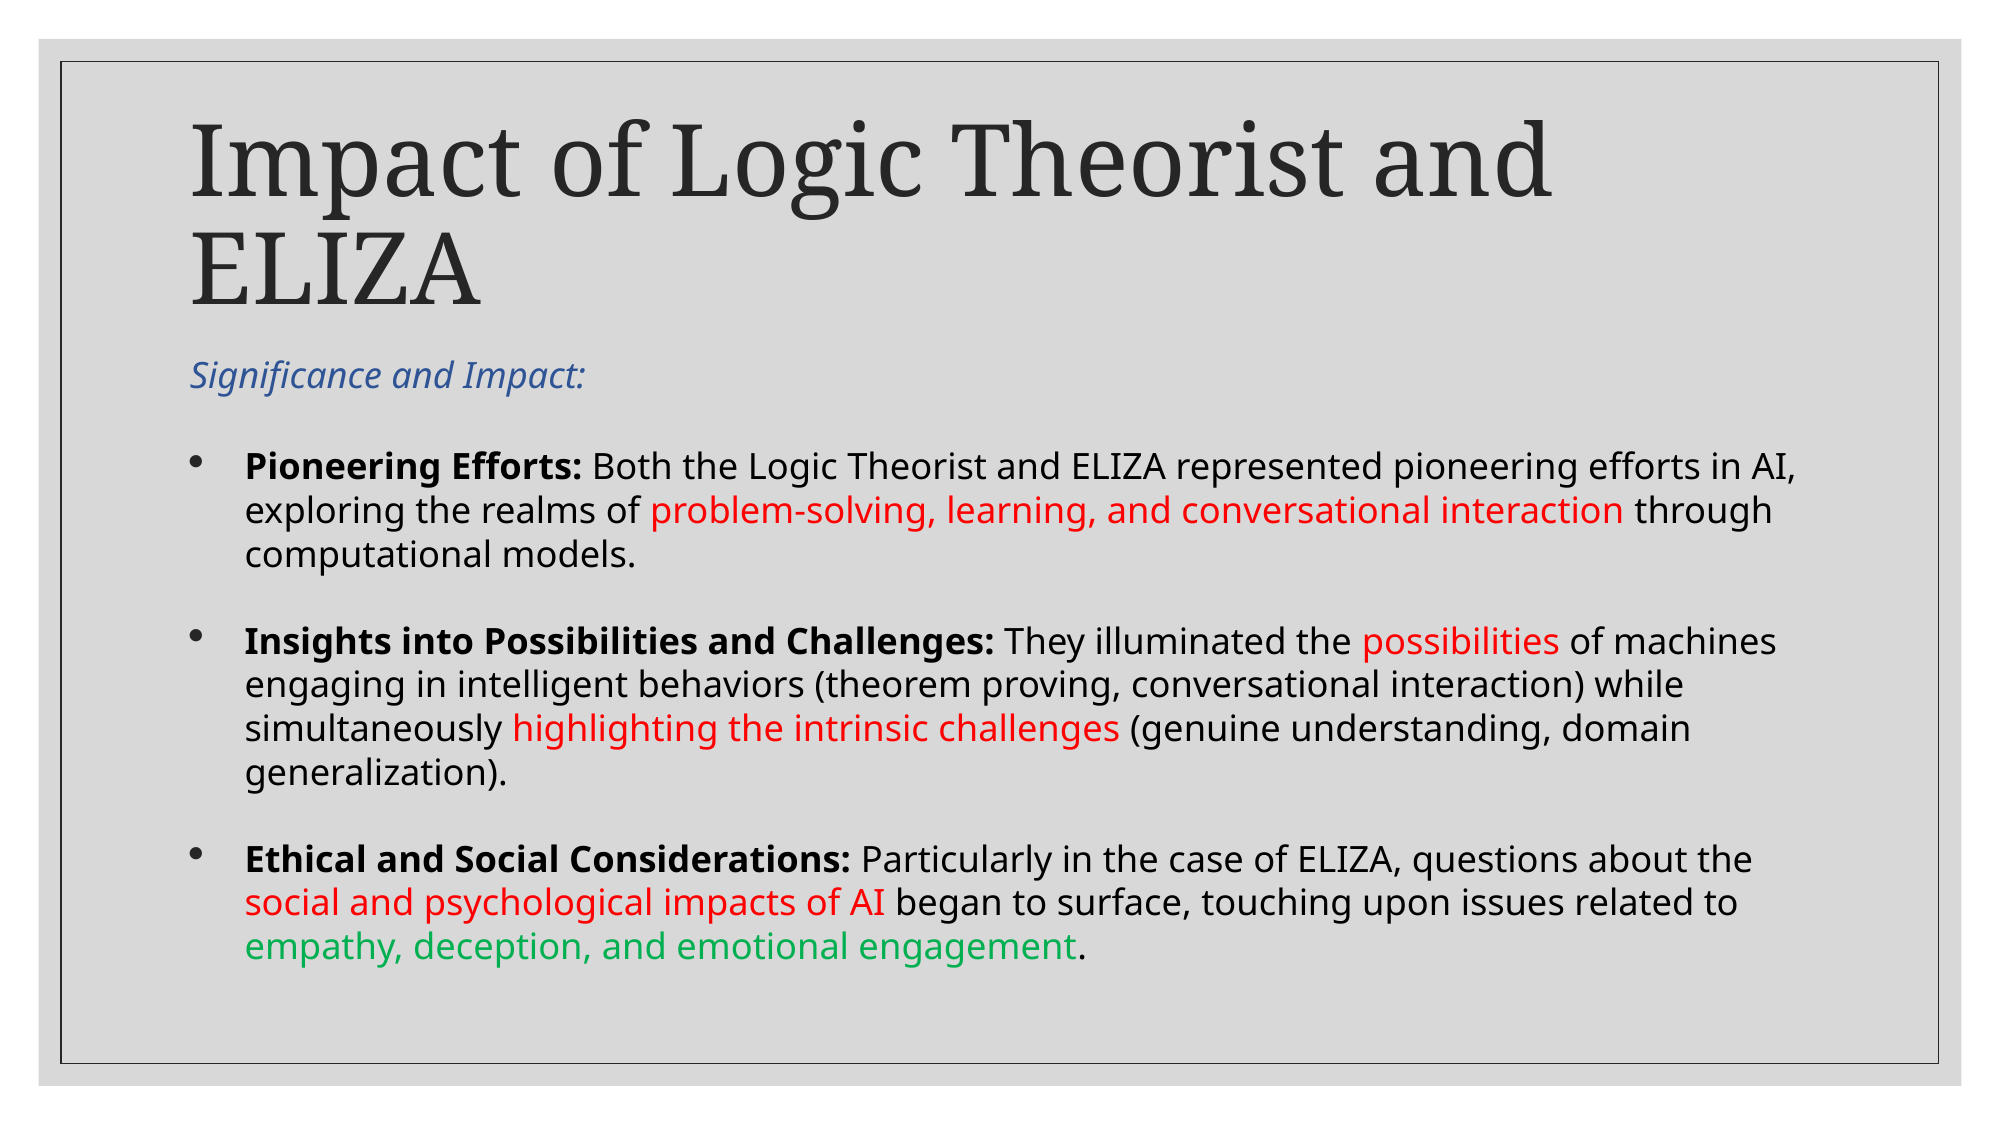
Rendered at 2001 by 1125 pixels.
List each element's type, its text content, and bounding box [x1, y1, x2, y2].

list Significance and Impact: Pioneering Efforts: Both the Logic Theorist and ELIZA represented pioneering efforts in AI, exploring the realms of problem-solving, learning, and conversational interaction through computational models. Insights into Possibilities and Challenges: They illuminated the possibilities of machines engaging in intelligent behaviors (theorem proving, conversational interaction) while simultaneously highlighting the intrinsic challenges (genuine understanding, domain generalization). Ethical and Social Considerations: Particularly in the case of ELIZA, questions about the social and psychological impacts of AI began to surface, touching upon issues related to empathy, deception, and emotional engagement. [174, 345, 1825, 977]
title Impact of Logic Theorist and ELIZA [174, 105, 1825, 331]
